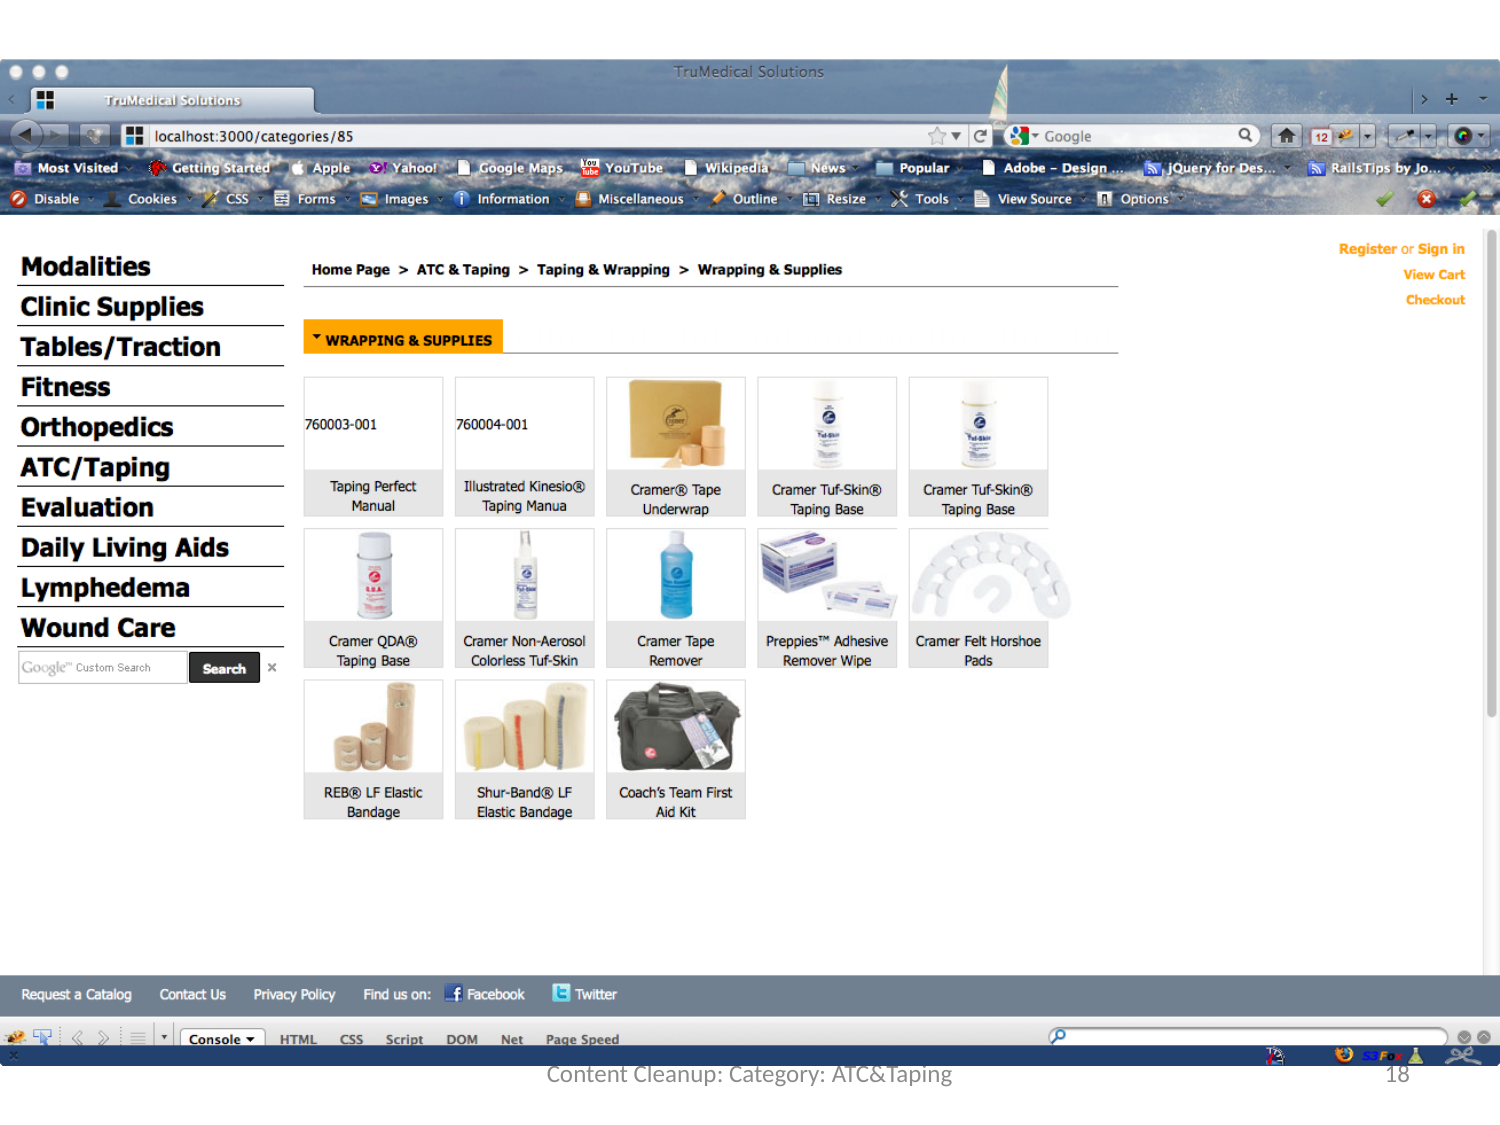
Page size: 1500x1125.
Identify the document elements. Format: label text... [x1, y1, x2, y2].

slide_number 17 [1074, 1075, 1425, 1103]
footer Content Cleanup: Category: ATC&Taping [512, 1075, 988, 1103]
picture [0, 59, 1500, 1066]
